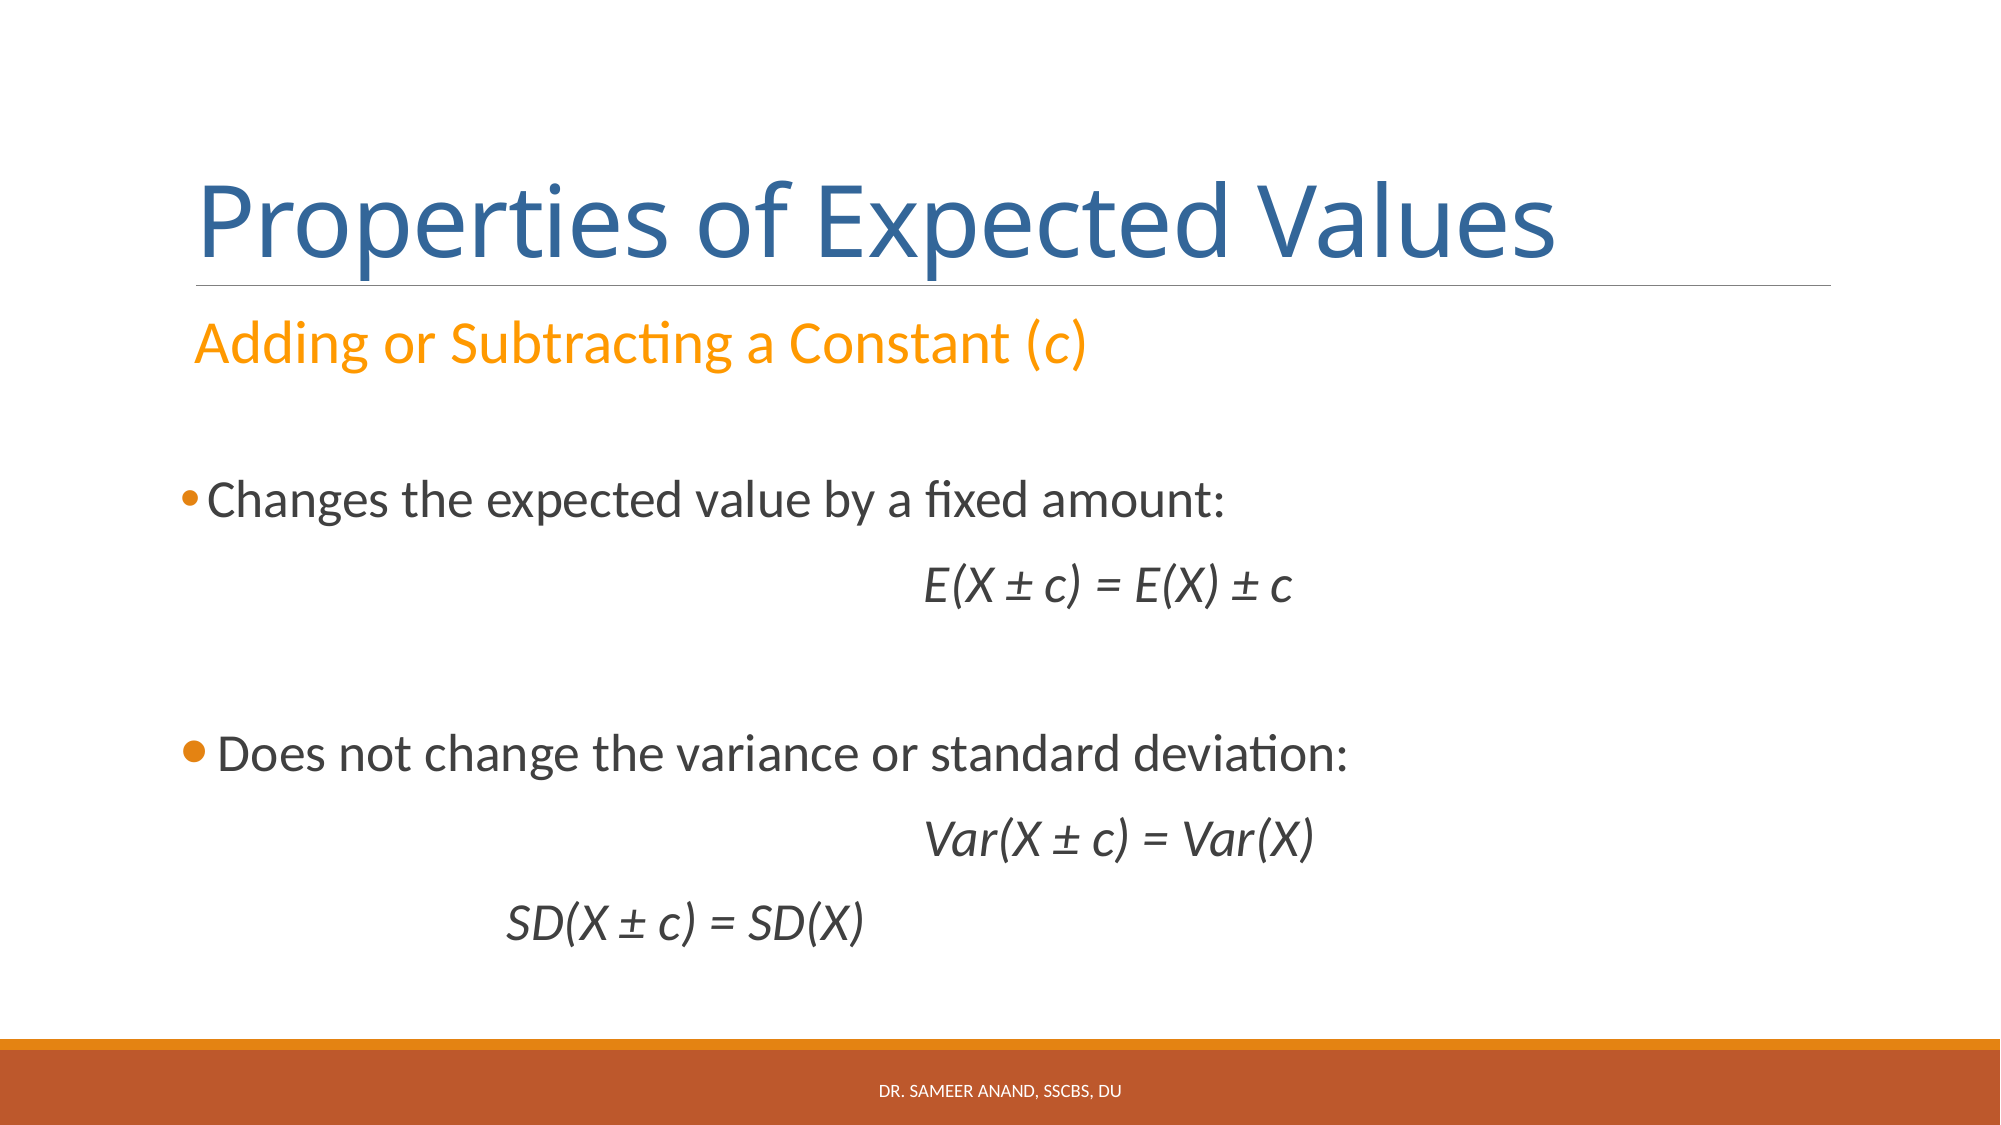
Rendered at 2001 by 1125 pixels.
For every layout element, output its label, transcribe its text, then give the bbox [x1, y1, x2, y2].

footer Dr. Sameer Anand, SSCBS, DU [604, 1059, 1396, 1120]
title Properties of Expected Values [180, 47, 1830, 285]
list Adding or Subtracting a Constant (c) Changes the expected value by a fixed amount: E(X ± c) = E(X) ± c Does not change the variance or standard deviation: Var(X ± c) = Var(X) SD(X ± c) = SD(X) [180, 302, 1830, 963]
